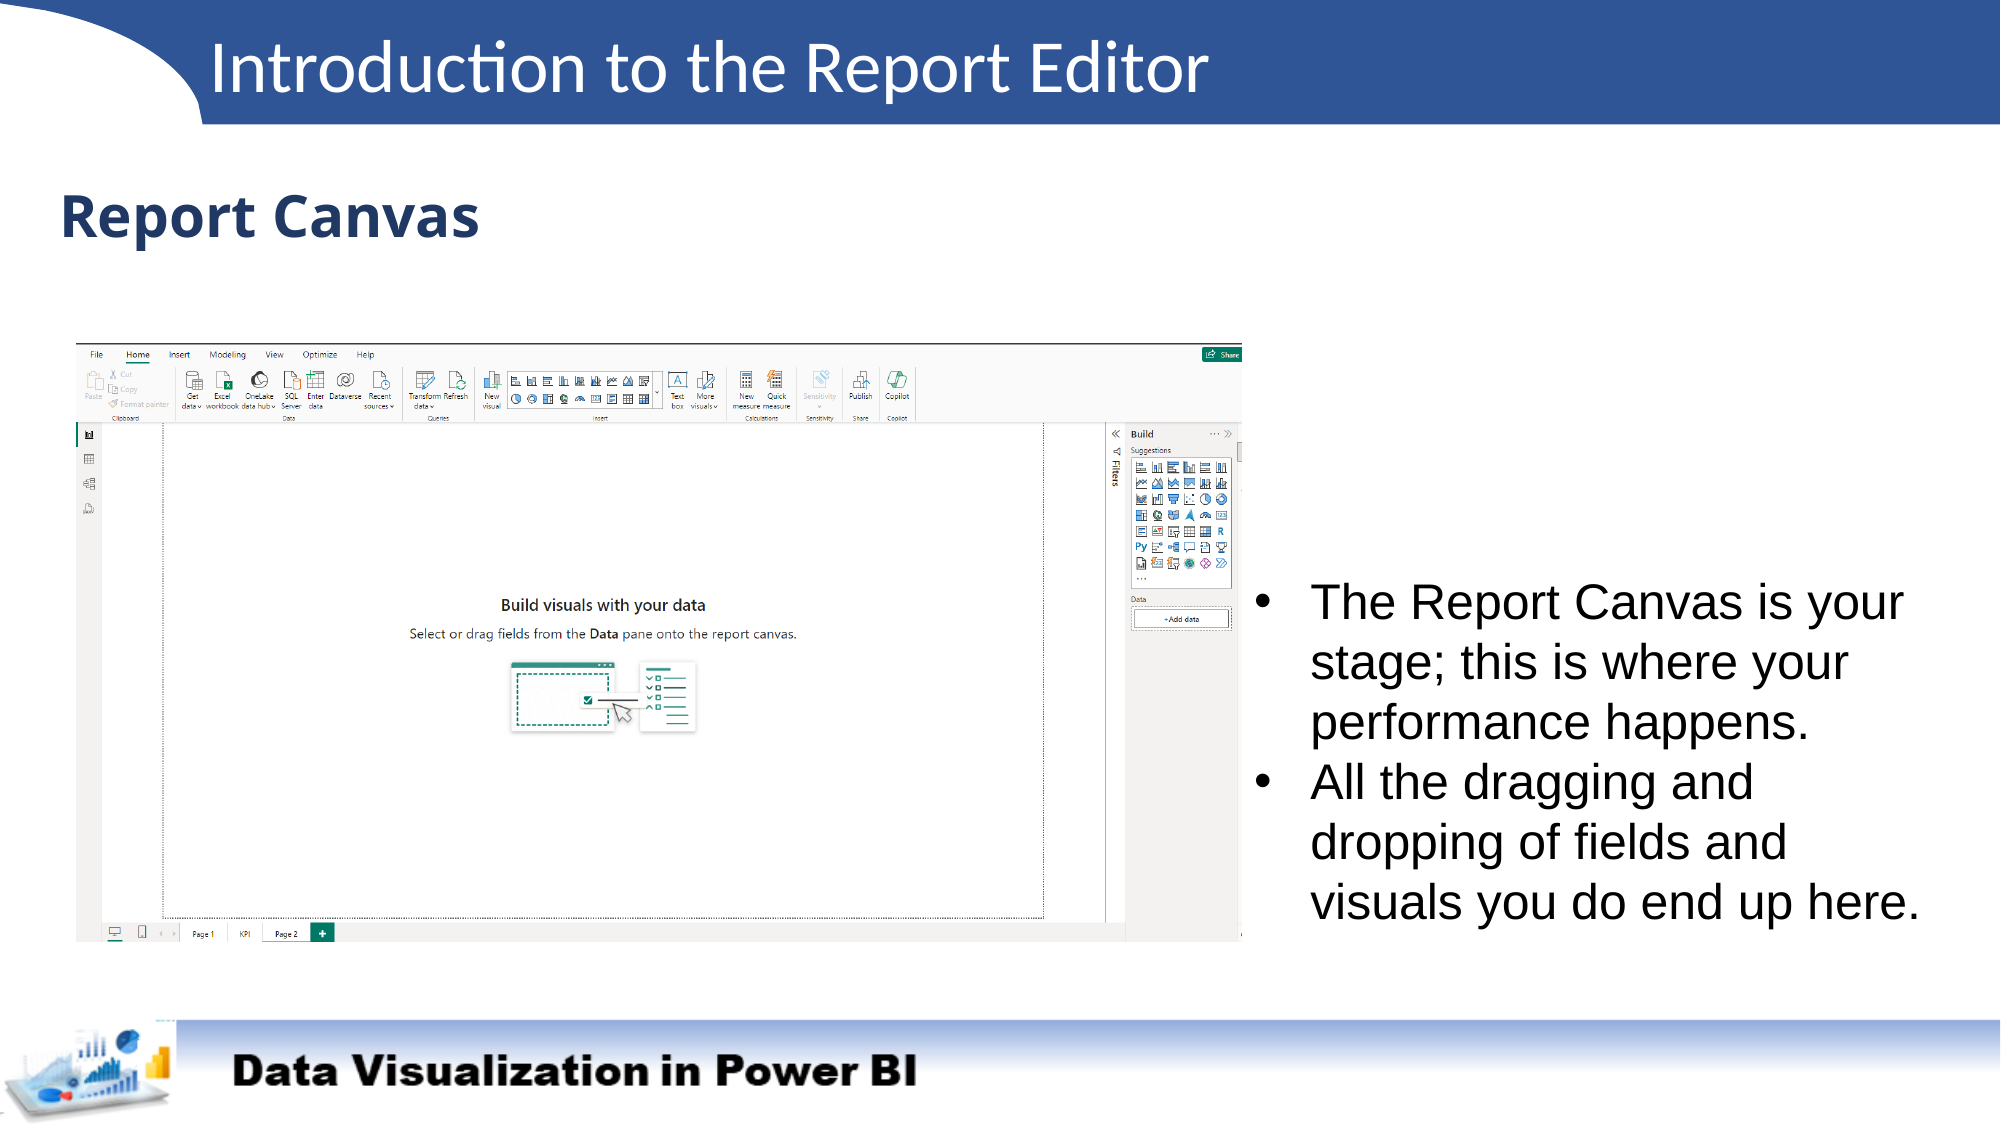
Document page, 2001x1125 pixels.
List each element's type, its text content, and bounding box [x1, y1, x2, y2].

text_box Introduction to the Report Editor [0, 0, 2000, 126]
picture [0, 0, 2001, 1125]
text_box Report Canvas [44, 166, 1045, 257]
text_box The Report Canvas is your stage; this is where your performance happens. All the dragging and dropping of fields and visuals you do end up here. [1242, 562, 1946, 938]
